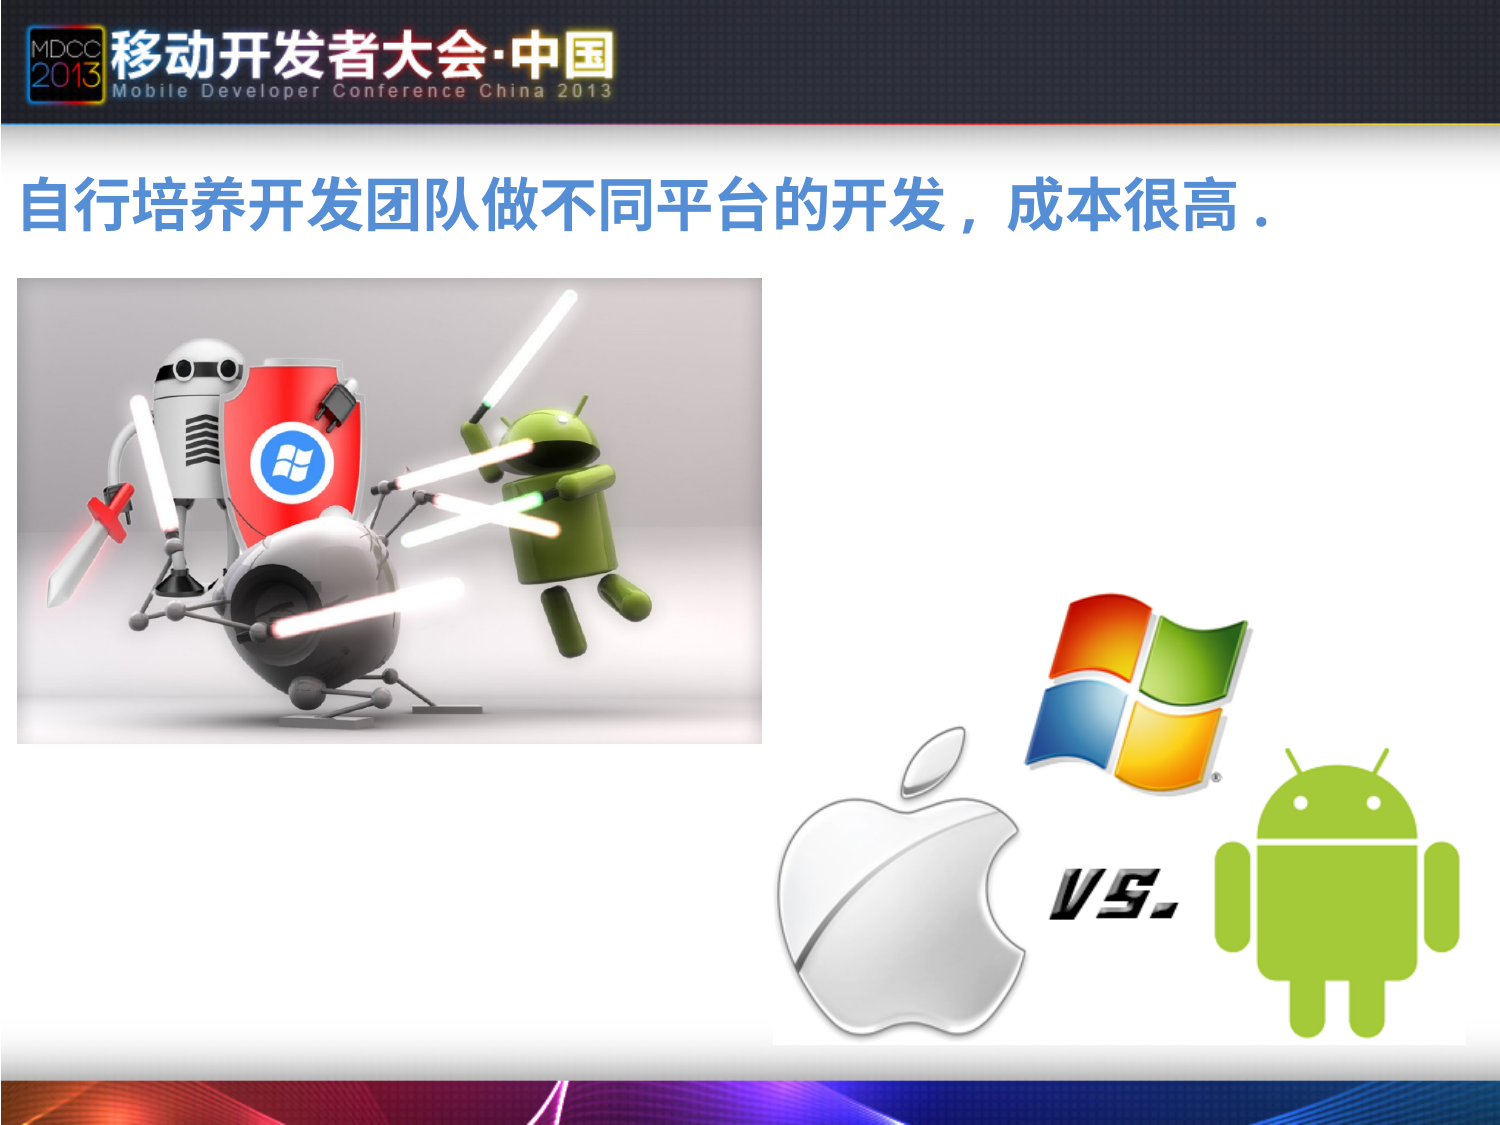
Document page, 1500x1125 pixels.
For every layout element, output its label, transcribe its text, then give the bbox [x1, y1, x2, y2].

list 自行培养开发团队做不同平台的开发, 成本很高. [0, 160, 1436, 244]
picture [1, 0, 1500, 1125]
